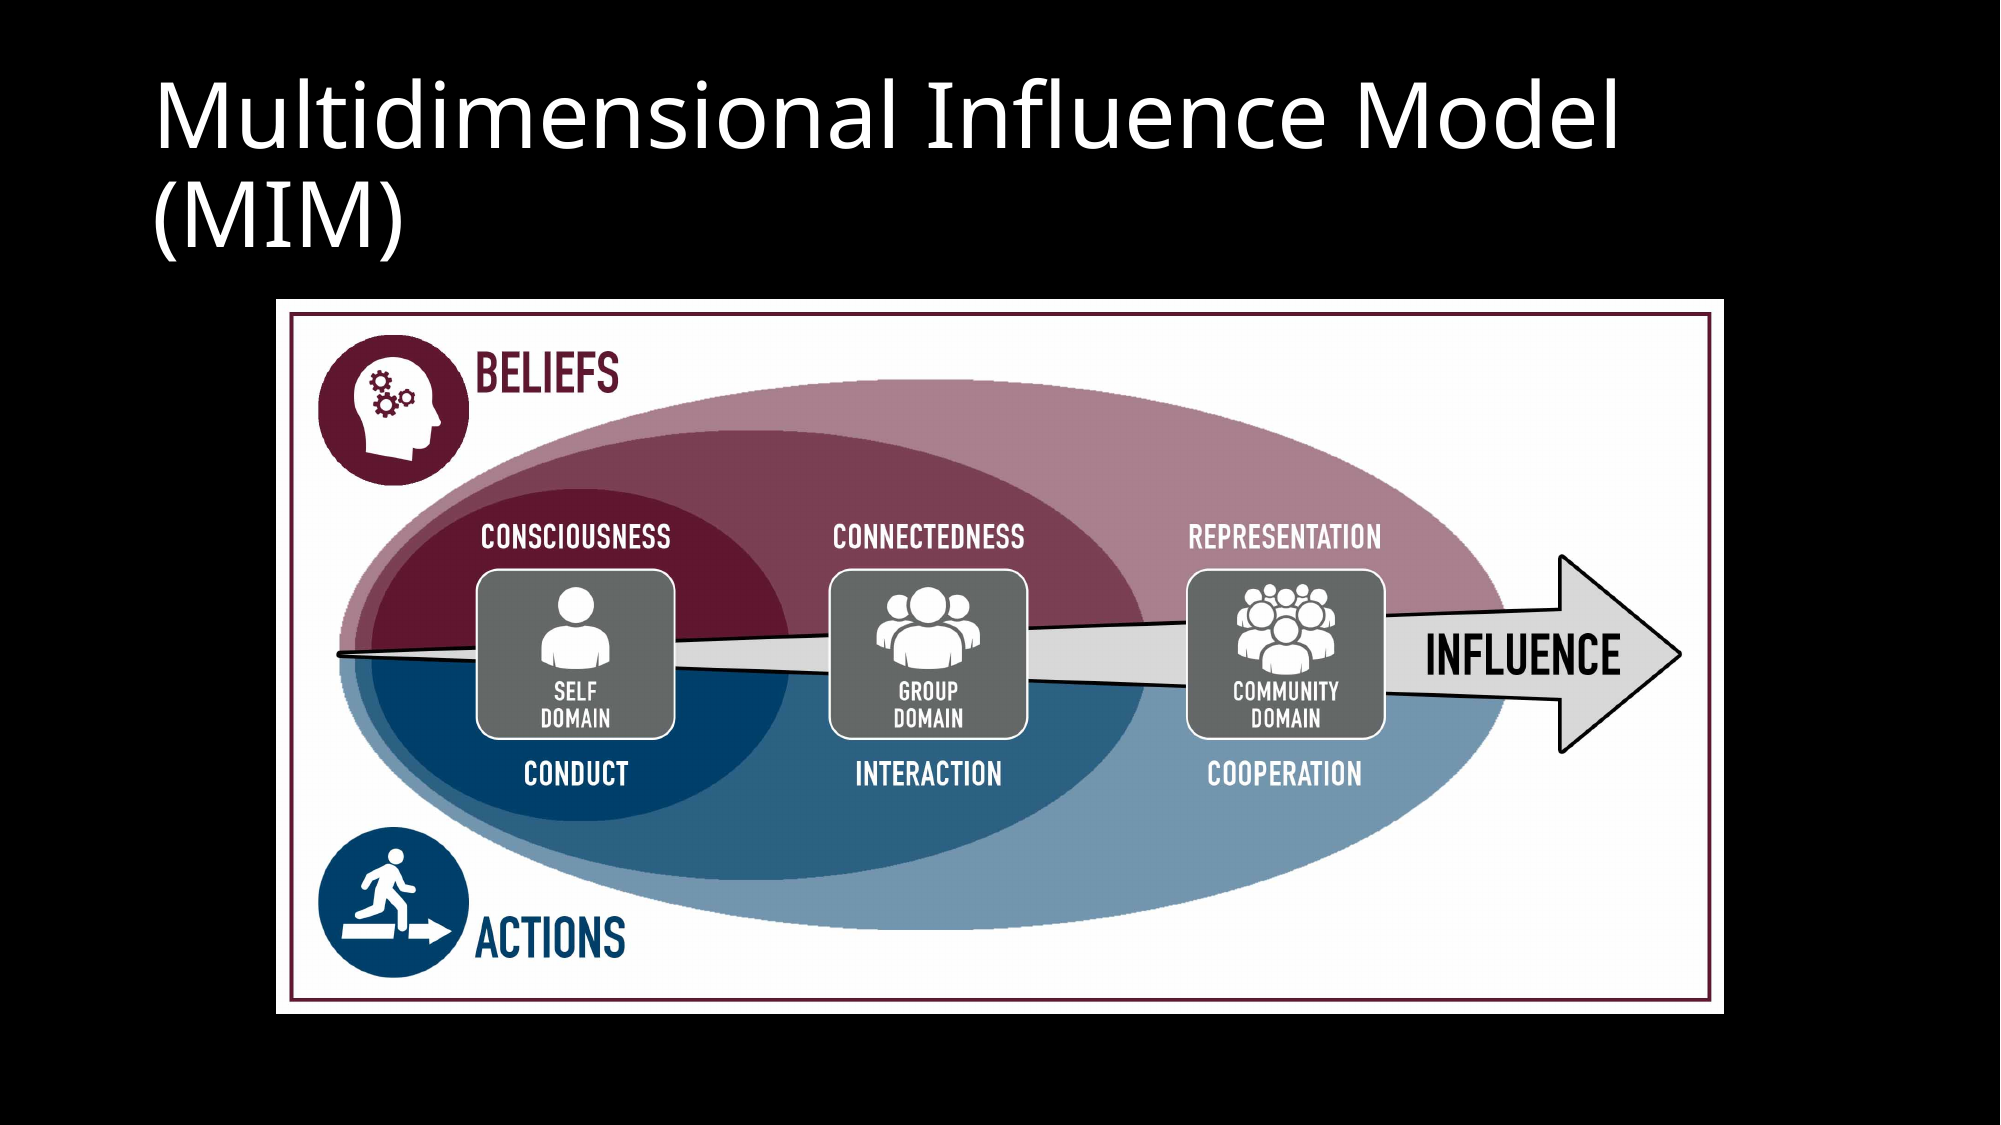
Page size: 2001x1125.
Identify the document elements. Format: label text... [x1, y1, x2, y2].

title Multidimensional Influence Model (MIM) [137, 59, 1863, 278]
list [276, 299, 1724, 1014]
